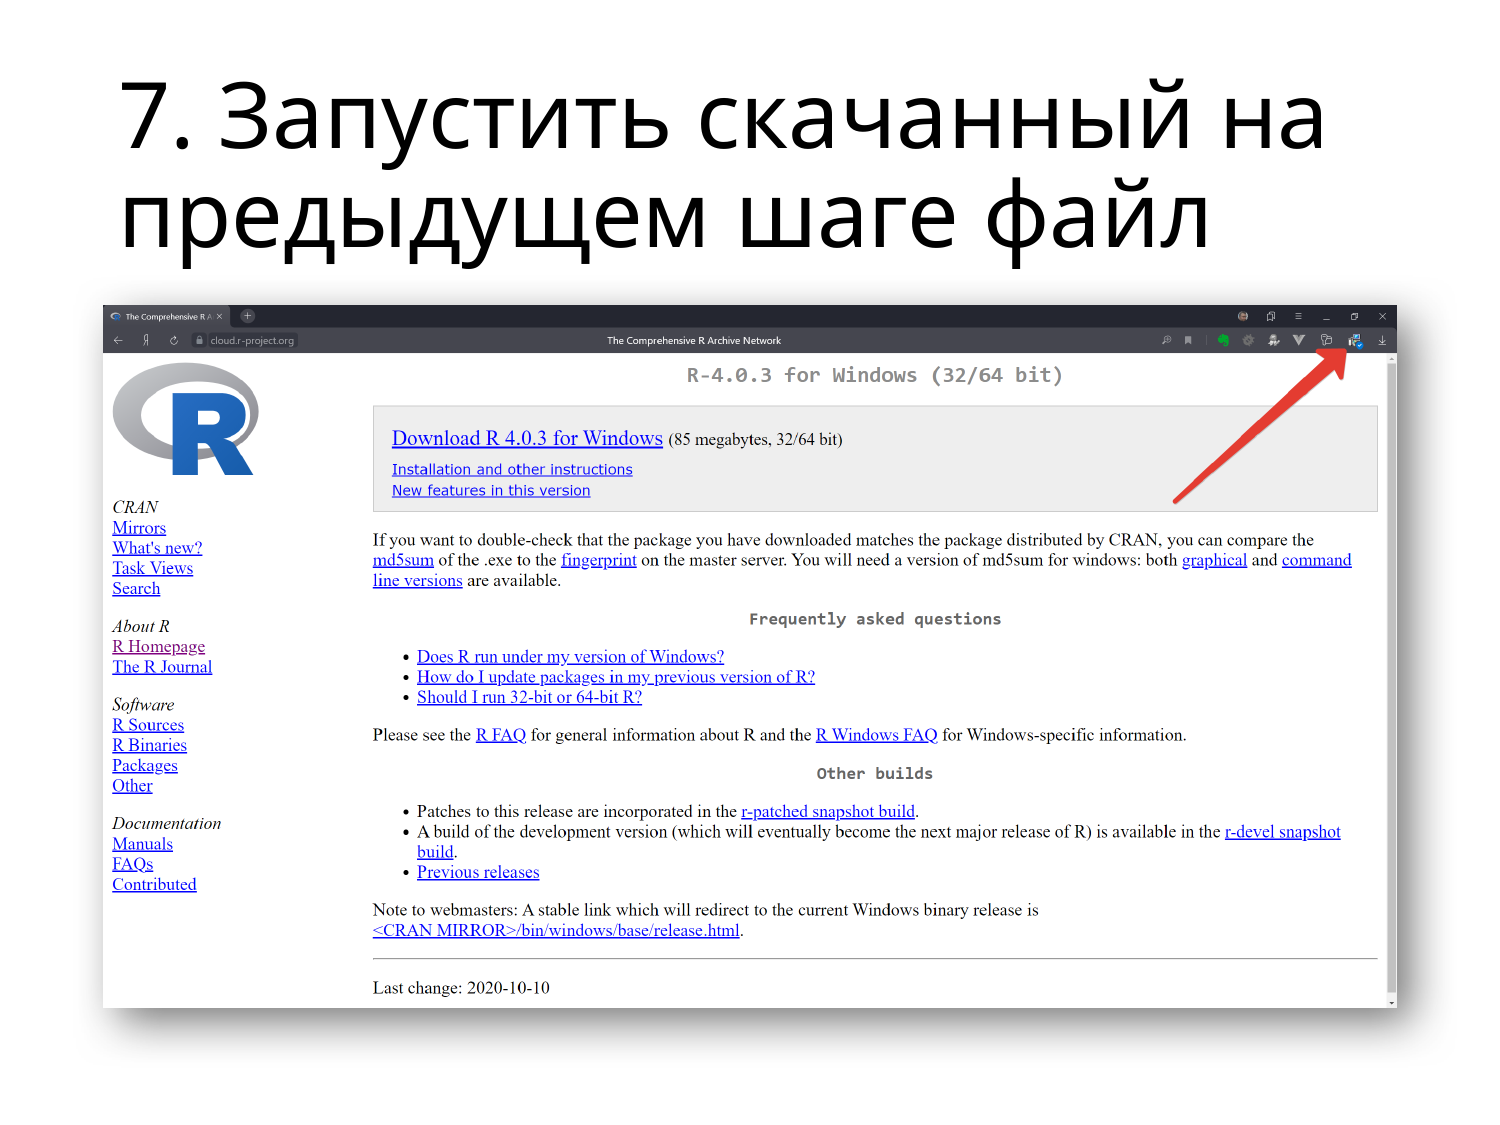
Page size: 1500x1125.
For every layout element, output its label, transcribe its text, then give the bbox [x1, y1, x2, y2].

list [103, 305, 1397, 1008]
title 7. Запустить скачанный на предыдущем шаге файл [103, 59, 1397, 278]
